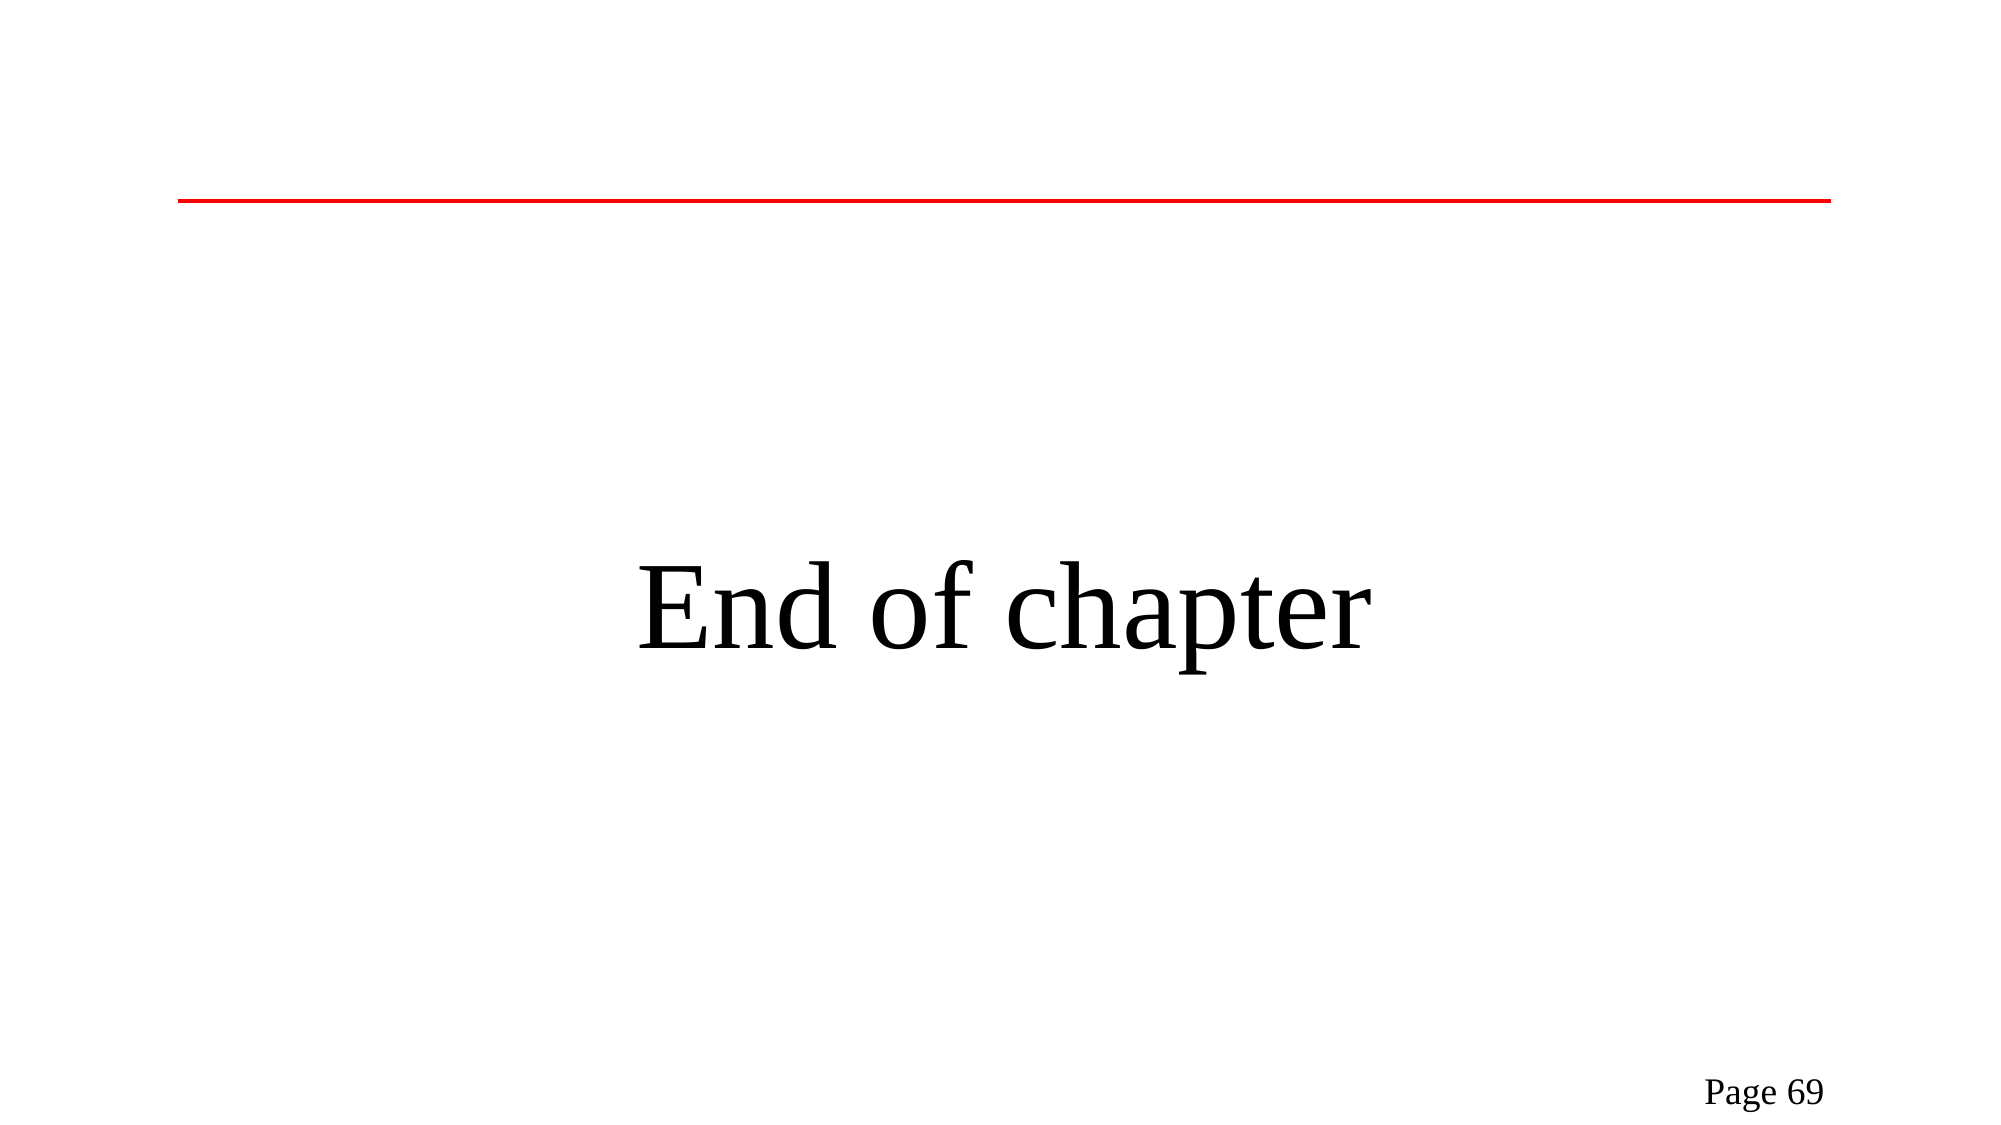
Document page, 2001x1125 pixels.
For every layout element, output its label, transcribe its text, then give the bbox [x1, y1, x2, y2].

slide_number Page 69 [1624, 1059, 1840, 1120]
text_box End of chapter [439, 516, 1570, 681]
